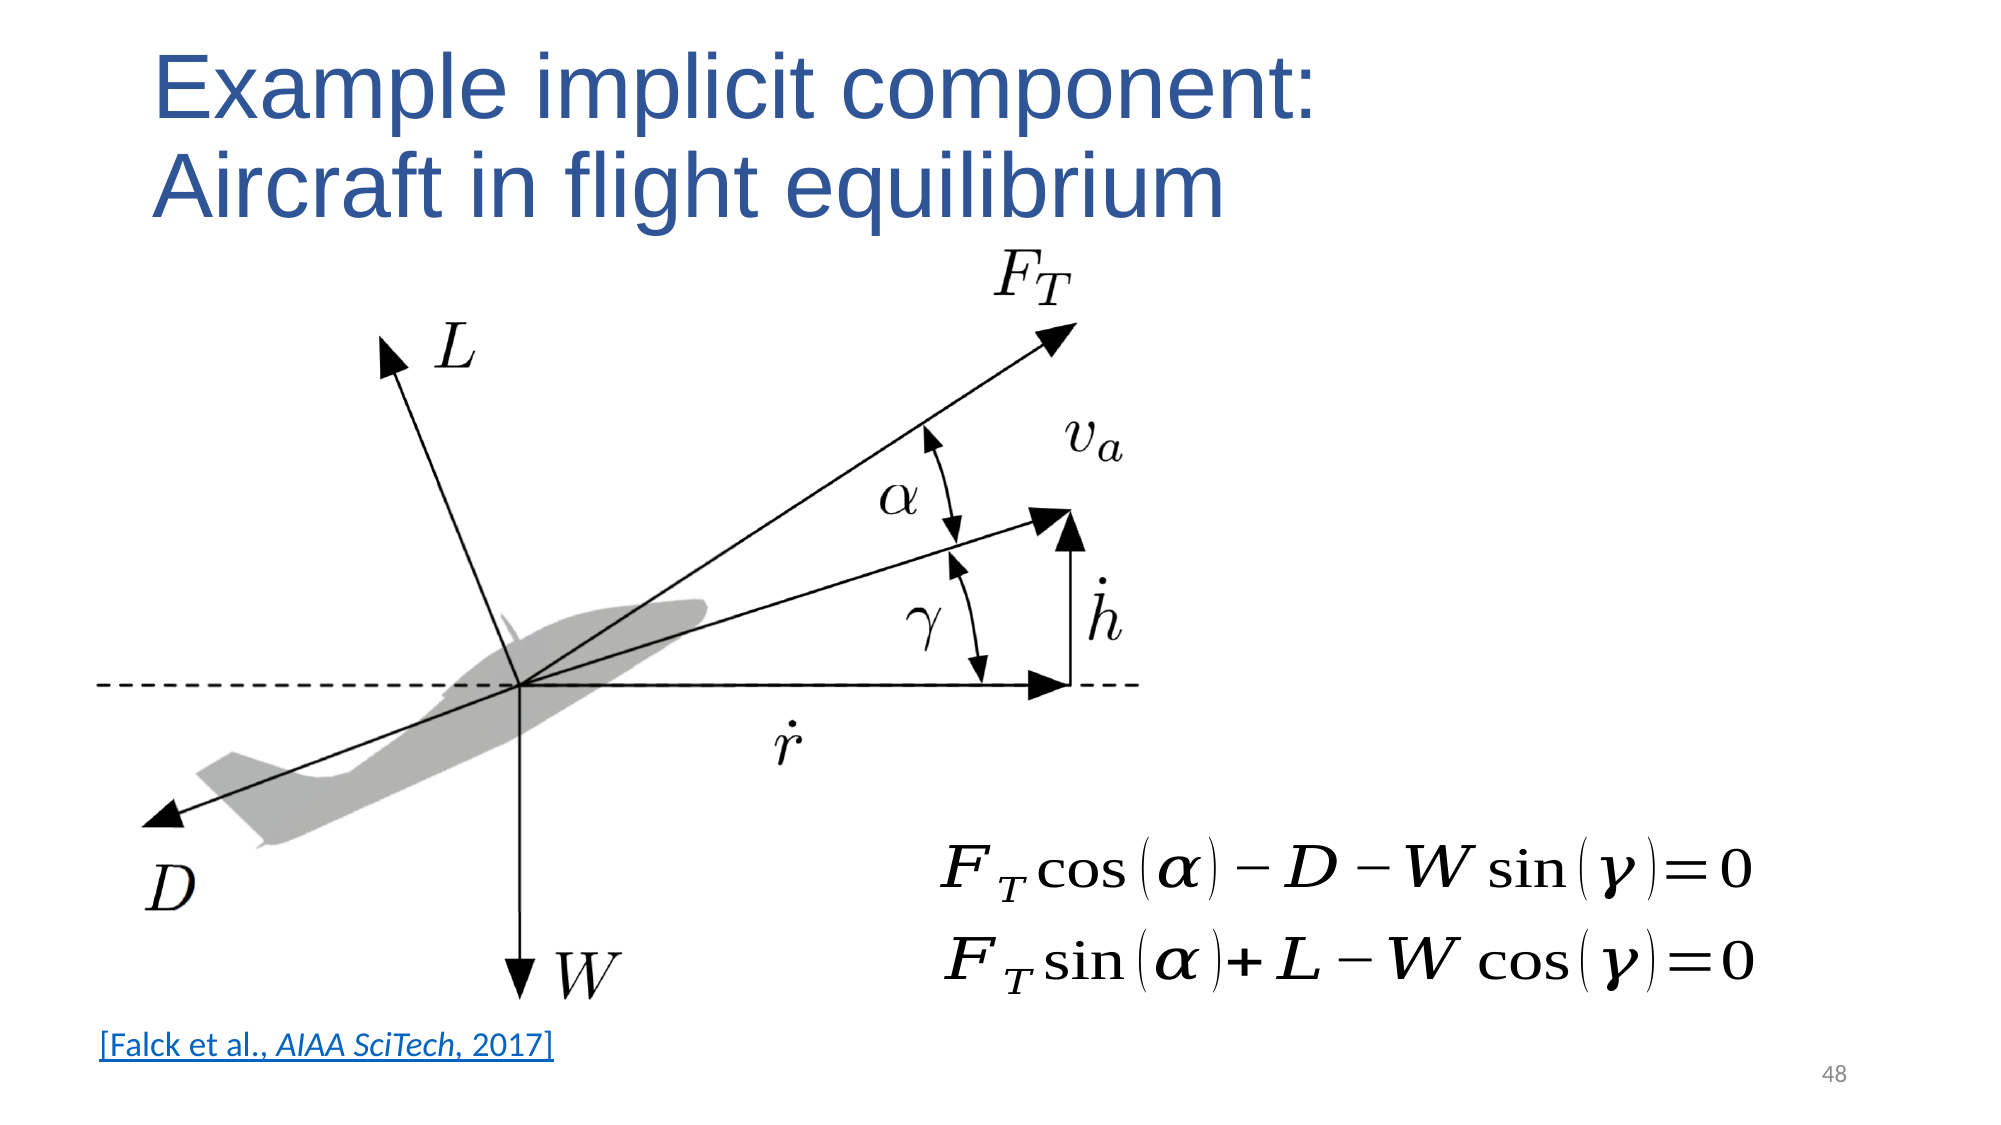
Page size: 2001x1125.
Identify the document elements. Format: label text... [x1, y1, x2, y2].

picture [79, 247, 1156, 1002]
title Example implicit component: Aircraft in flight equilibrium [137, 0, 1863, 278]
slide_number 48 [1412, 1042, 1863, 1103]
text_box [Falck et al., AIAA SciTech, 2017] [0, 1015, 560, 1070]
